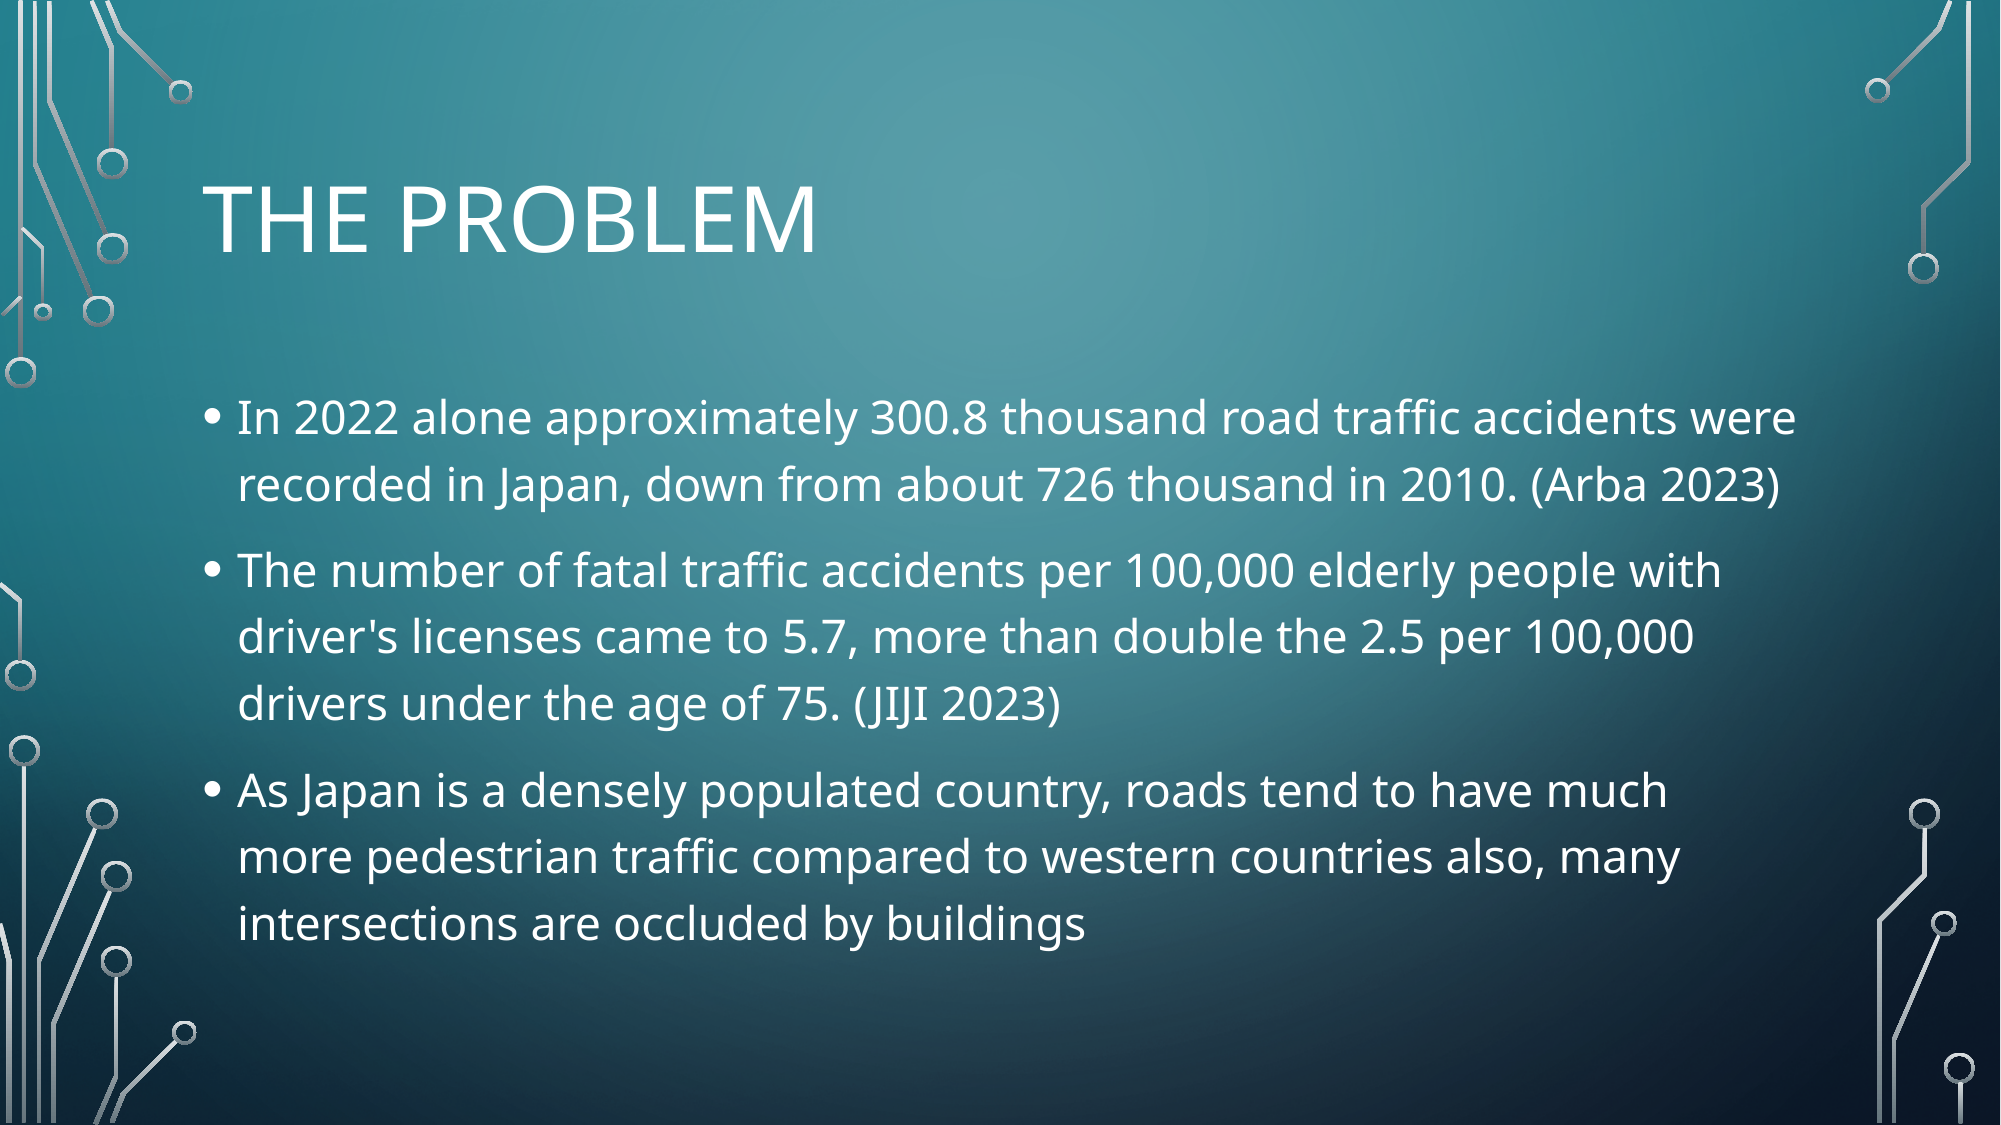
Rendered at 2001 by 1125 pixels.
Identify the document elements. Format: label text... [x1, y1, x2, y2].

title The Problem [187, 101, 1813, 344]
list In 2022 alone approximately 300.8 thousand road traffic accidents were recorded in Japan, down from about 726 thousand in 2010. (Arba 2023) The number of fatal traffic accidents per 100,000 elderly people with driver's licenses came to 5.7, more than double the 2.5 per 100,000 drivers under the age of 75. (JIJI 2023) As Japan is a densely populated country, roads tend to have much more pedestrian traffic compared to western countries also, many intersections are occluded by buildings [187, 369, 1813, 976]
